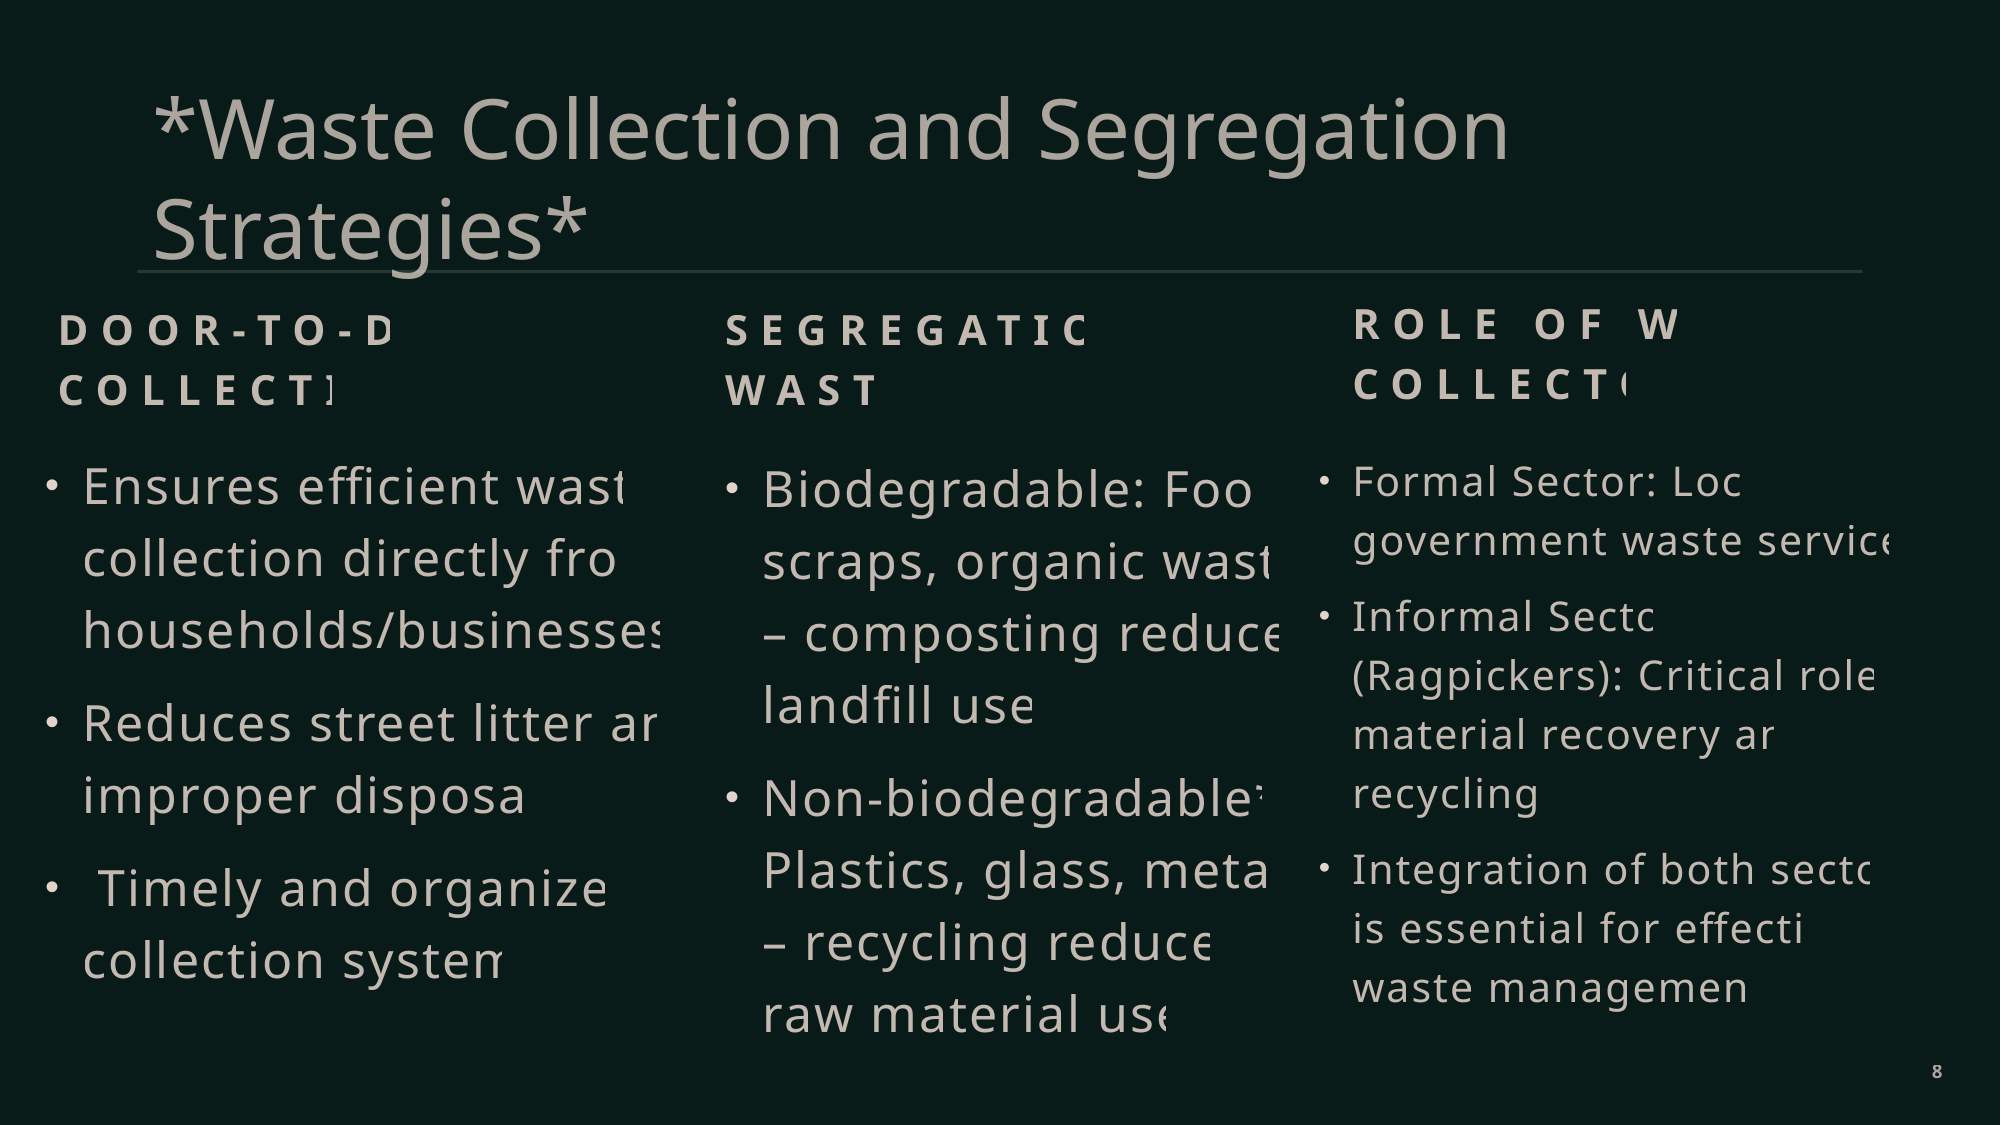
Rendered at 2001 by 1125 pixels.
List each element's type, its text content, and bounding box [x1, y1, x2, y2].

slide_number 8 [1725, 1066, 1958, 1103]
list Ensures efficient waste collection directly from households/businesses. Reduces street litter and improper disposal. Timely and organized collection system. [30, 435, 754, 1075]
list Biodegradable: Food scraps, organic waste – composting reduces landfill use. Non-biodegradable*: Plastics, glass, metals – recycling reduces raw material use. [709, 438, 1304, 1066]
list Door-to-Door Collection: [42, 312, 709, 422]
text_box Role of Waste Collectors: [1337, 301, 2000, 415]
text_box Formal Sector: Local government waste services. Informal Sector (Ragpickers): Critical role in material recovery and recycling. Integration of both sectors is essential for effective waste management. [1304, 438, 1958, 1066]
list Segregation of Waste: [709, 308, 1434, 422]
title *Waste Collection and Segregation Strategies* [137, 109, 1863, 244]
